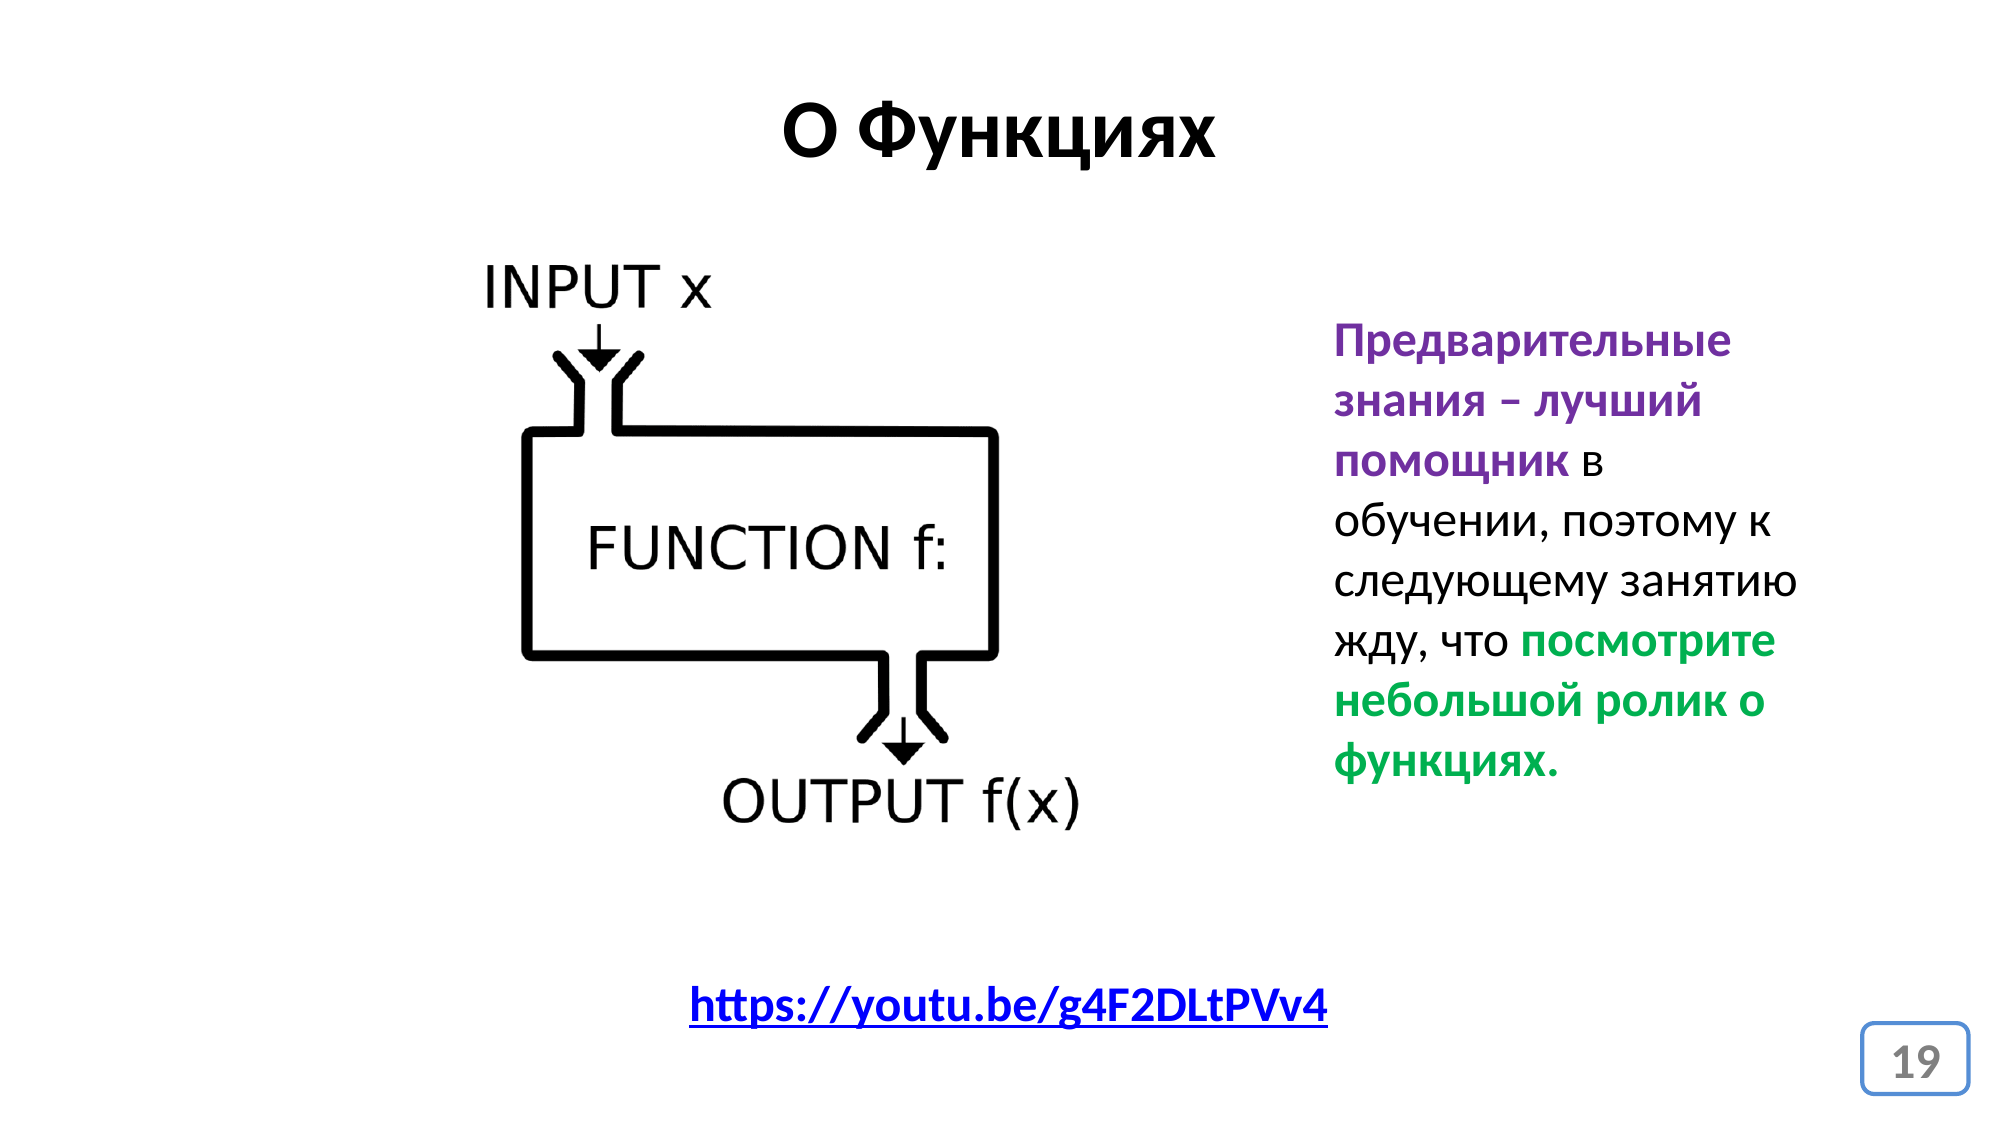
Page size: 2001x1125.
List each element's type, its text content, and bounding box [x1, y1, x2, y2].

text_box О Функциях [0, 66, 2000, 182]
text_box Предварительные знания – лучший помощник в обучении, поэтому к следующему занятию жду, что посмотрите небольшой ролик о функциях. [1318, 298, 1839, 794]
picture [420, 196, 1131, 898]
text_box 19 [1860, 1021, 1971, 1097]
text_box https://youtu.be/g4F2DLtPVv4 [674, 964, 1343, 1039]
